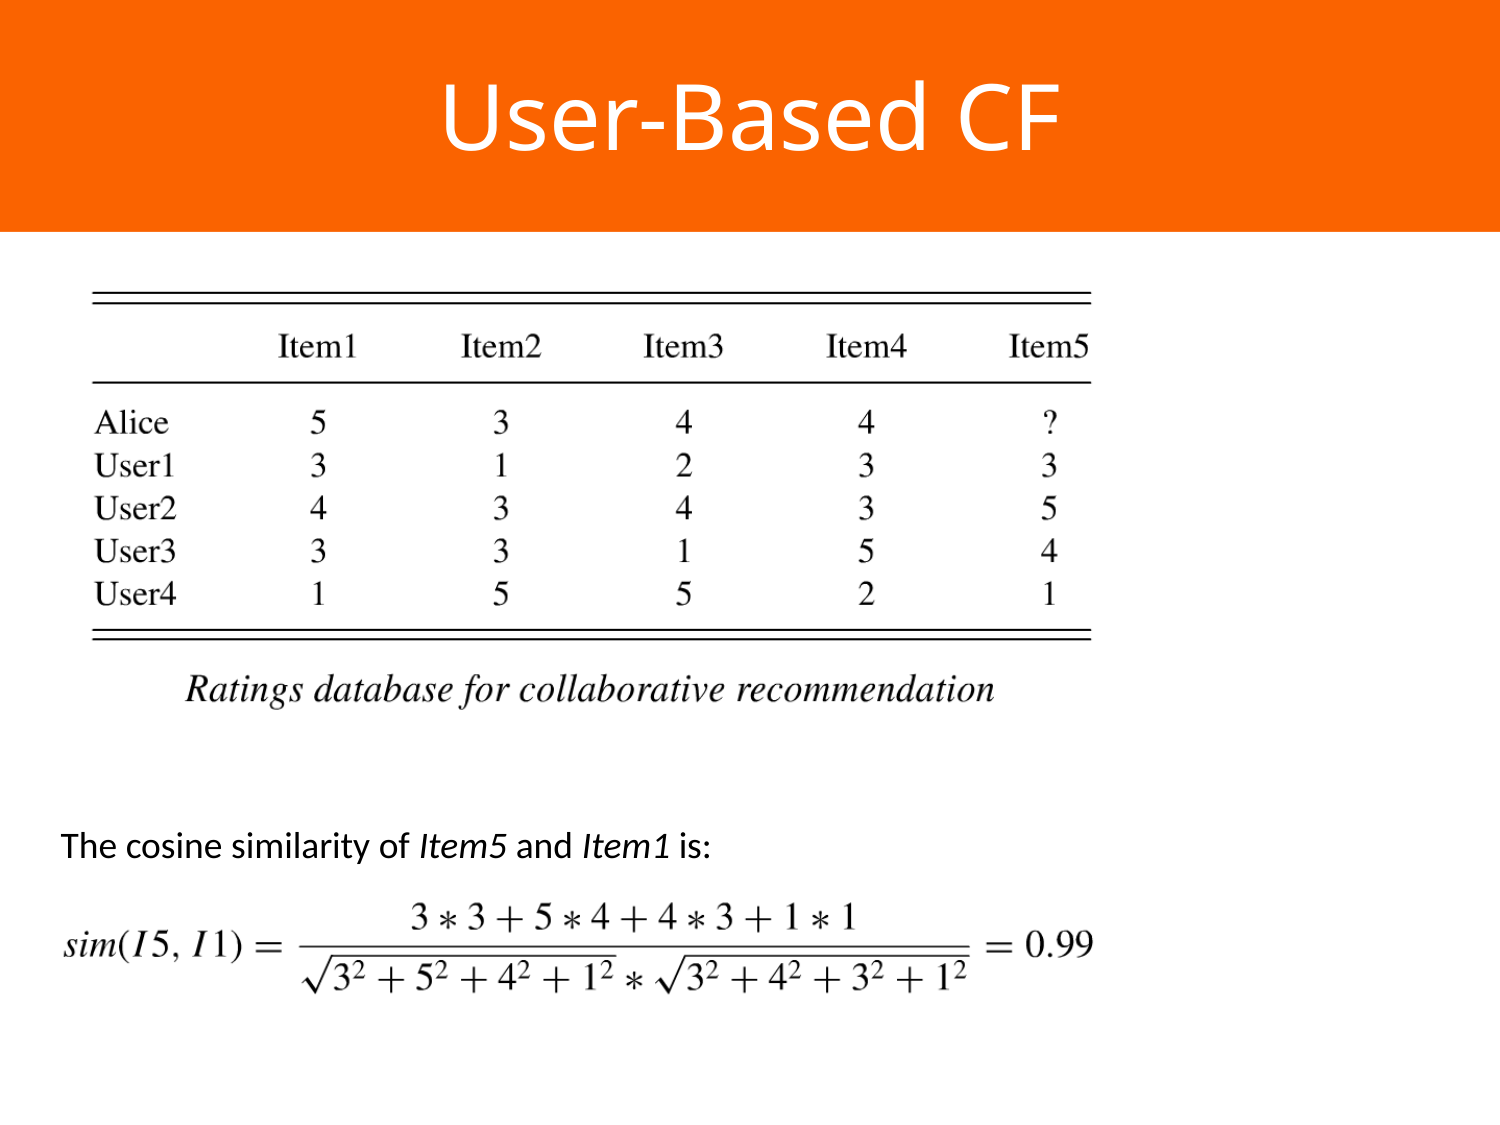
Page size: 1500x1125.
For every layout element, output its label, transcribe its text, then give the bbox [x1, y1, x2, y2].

picture [45, 894, 1115, 1004]
title User-Based CF [75, 30, 1425, 197]
picture [74, 272, 1113, 713]
text_box The cosine similarity of Item5 and Item1 is: [45, 813, 1162, 874]
